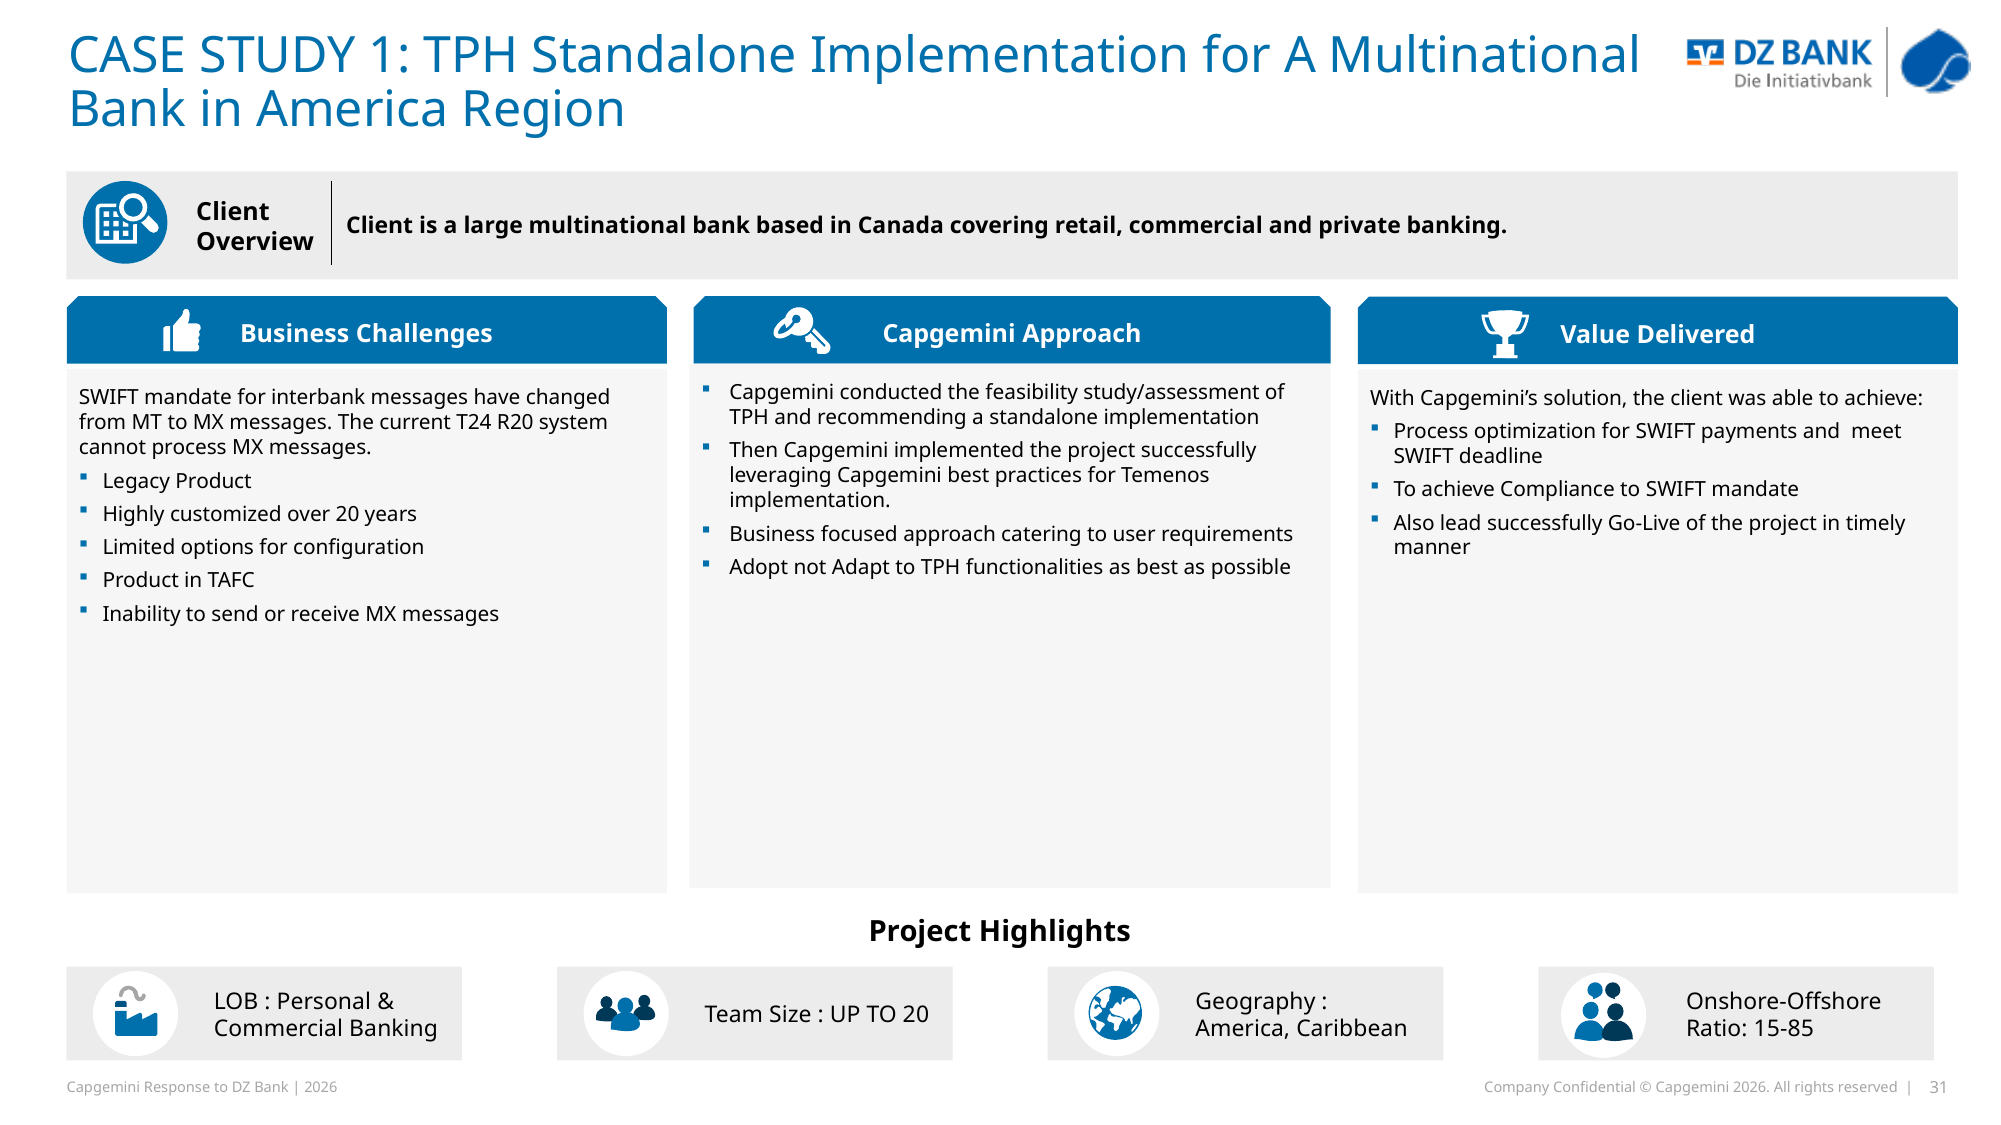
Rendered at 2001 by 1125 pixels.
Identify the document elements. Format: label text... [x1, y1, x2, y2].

text_box Geography : America, Caribbean [1047, 966, 1444, 1061]
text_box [583, 970, 669, 1057]
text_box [163, 308, 202, 352]
text_box [81, 179, 169, 265]
text_box With Capgemini’s solution, the client was able to achieve: Process optimization for SWIFT payments and meet SWIFT deadline To achieve Compliance to SWIFT mandate Also lead successfully Go-Live of the project in timely manner [1357, 368, 1959, 894]
text_box [1073, 969, 1161, 1058]
text_box Value Delivered [1356, 295, 1960, 366]
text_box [1560, 972, 1647, 1058]
text_box LOB : Personal & Commercial Banking [65, 966, 463, 1061]
text_box Team Size : UP TO 20 [556, 966, 954, 1061]
text_box Client is a large multinational bank based in Canada covering retail, commercial and private banking. [330, 177, 1959, 272]
title CASE STUDY 1: TPH Standalone Implementation for A Multinational Bank in America Region [68, 29, 1663, 148]
text_box [1088, 985, 1142, 1040]
text_box Client Overview [65, 170, 1959, 280]
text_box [773, 305, 831, 354]
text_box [1481, 310, 1530, 359]
text_box Onshore-Offshore Ratio: 15-85 [1537, 966, 1935, 1061]
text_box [95, 193, 159, 244]
text_box Capgemini conducted the feasibility study/assessment of TPH and recommending a standalone implementation Then Capgemini implemented the project successfully leveraging Capgemini best practices for Temenos implementation. Business focused approach catering to user requirements Adopt not Adapt to TPH functionalities as best as possible [688, 363, 1332, 889]
picture [1899, 23, 1971, 136]
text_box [92, 970, 179, 1057]
text_box Project Highlights [818, 912, 1182, 948]
text_box Capgemini Approach [692, 295, 1332, 363]
text_box SWIFT mandate for interbank messages have changed from MT to MX messages. The current T24 R20 system cannot process MX messages. Legacy Product Highly customized over 20 years Limited options for configuration Product in TAFC Inability to send or receive MX messages [66, 368, 668, 894]
text_box Business Challenges [65, 295, 668, 365]
